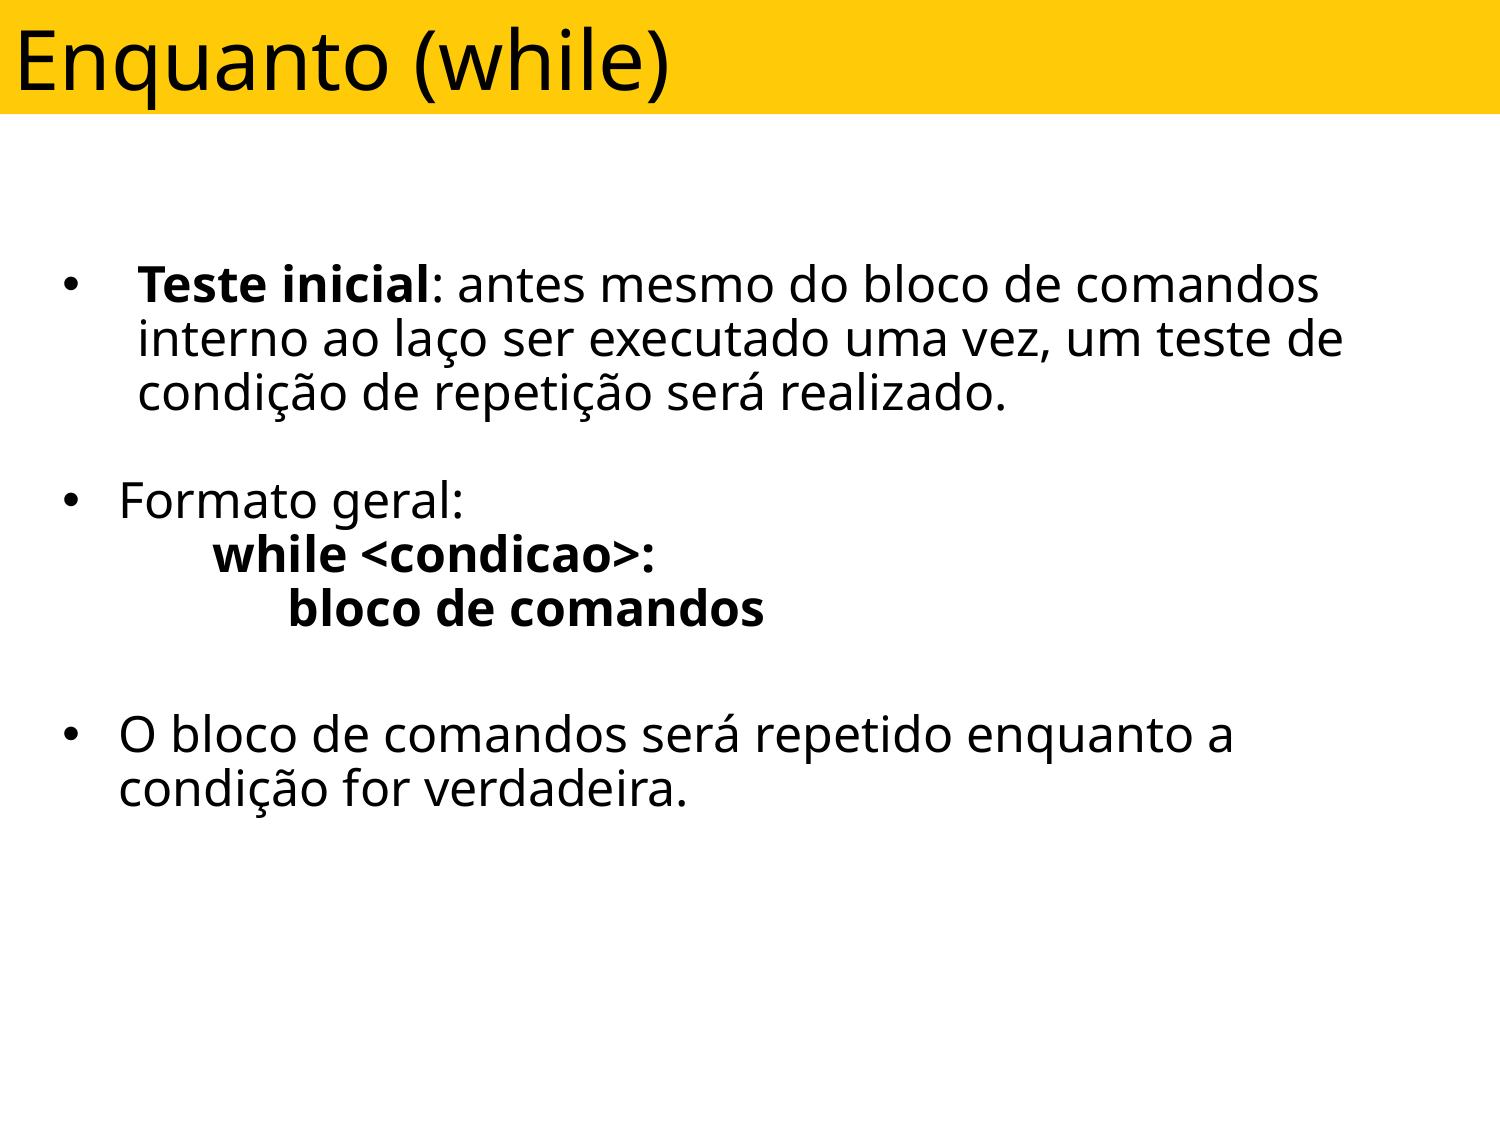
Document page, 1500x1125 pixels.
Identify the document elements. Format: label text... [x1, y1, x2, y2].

text_box Enquanto (while) [0, 0, 1500, 115]
text_box Teste inicial: antes mesmo do bloco de comandos interno ao laço ser executado uma vez, um teste de condição de repetição será realizado. Formato geral: while <condicao>: bloco de comandos O bloco de comandos será repetido enquanto a condição for verdadeira. [47, 252, 1461, 897]
